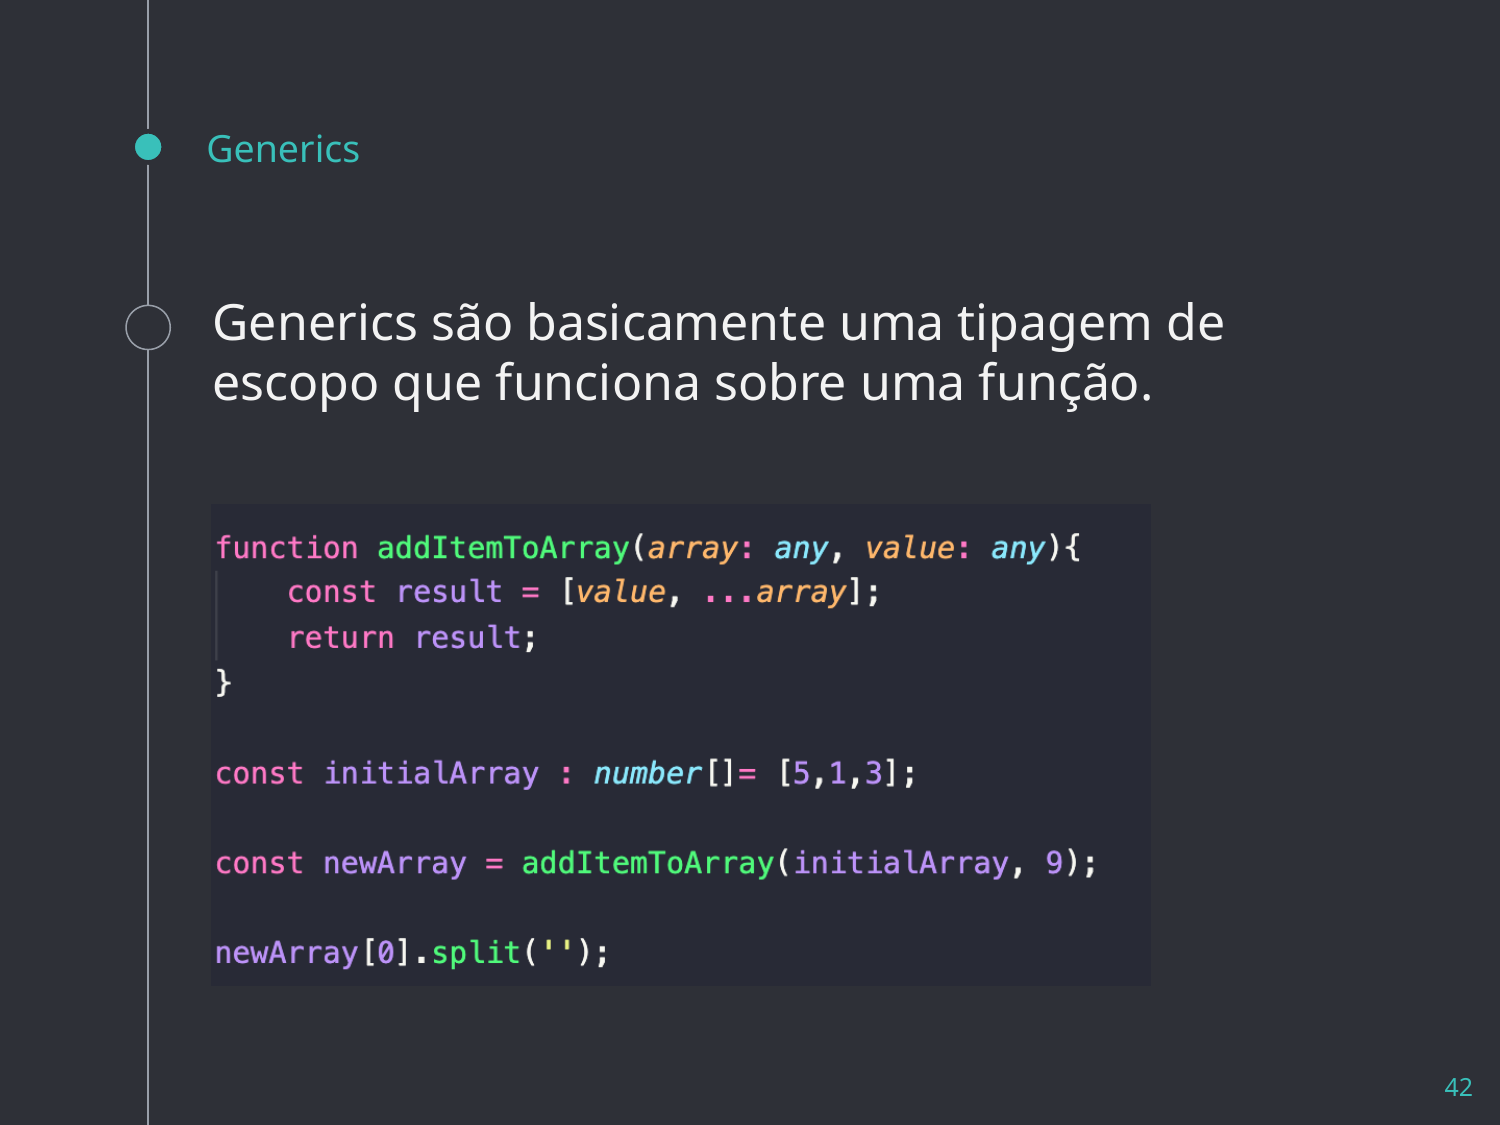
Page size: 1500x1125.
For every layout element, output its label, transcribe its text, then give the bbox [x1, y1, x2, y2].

picture [210, 504, 1151, 987]
slide_number 42 [1398, 1056, 1489, 1125]
title Generics [191, 109, 1317, 185]
list Generics são basicamente uma tipagem de escopo que funciona sobre uma função. [191, 275, 1317, 1091]
